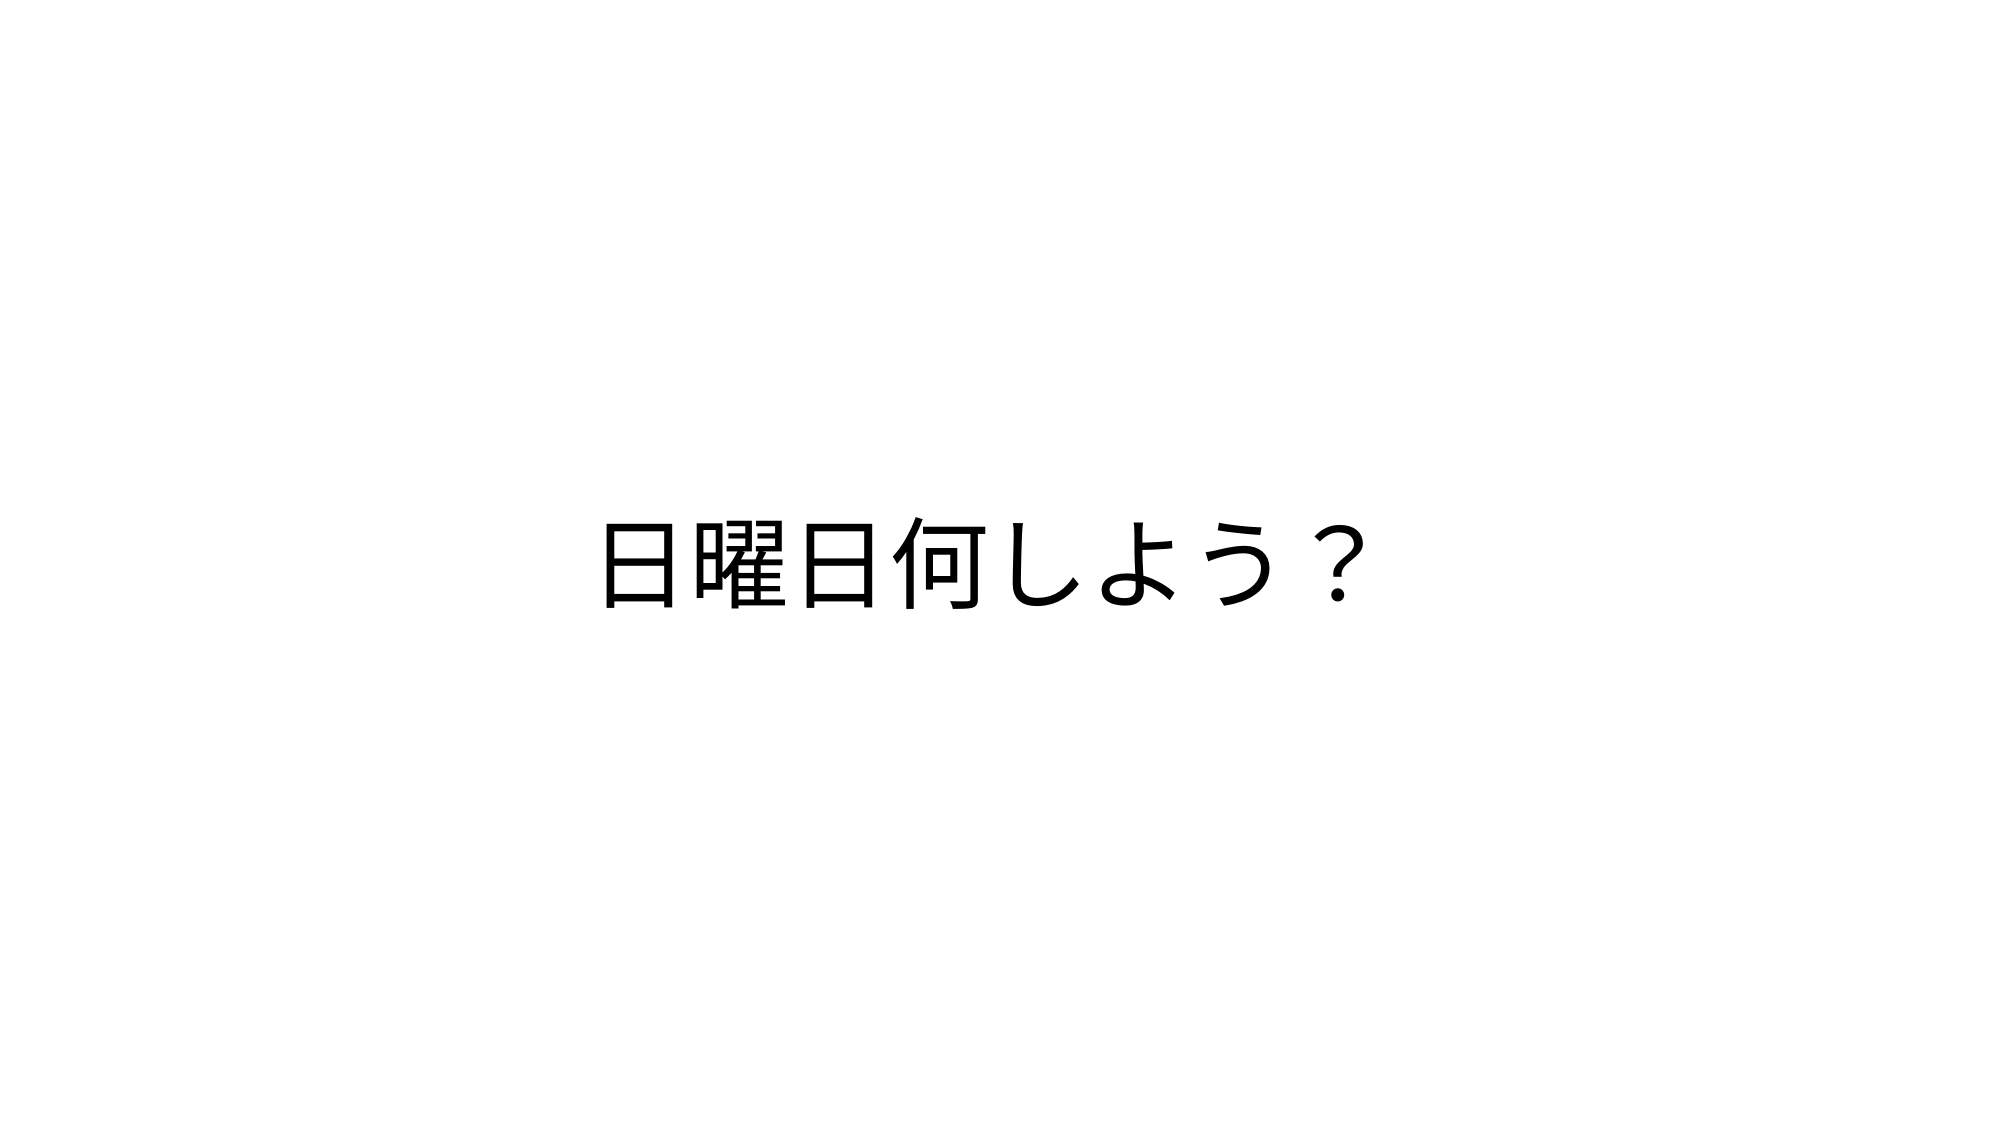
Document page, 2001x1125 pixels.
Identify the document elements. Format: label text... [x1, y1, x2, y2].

text_box 日曜日何しよう？ [574, 494, 1426, 629]
